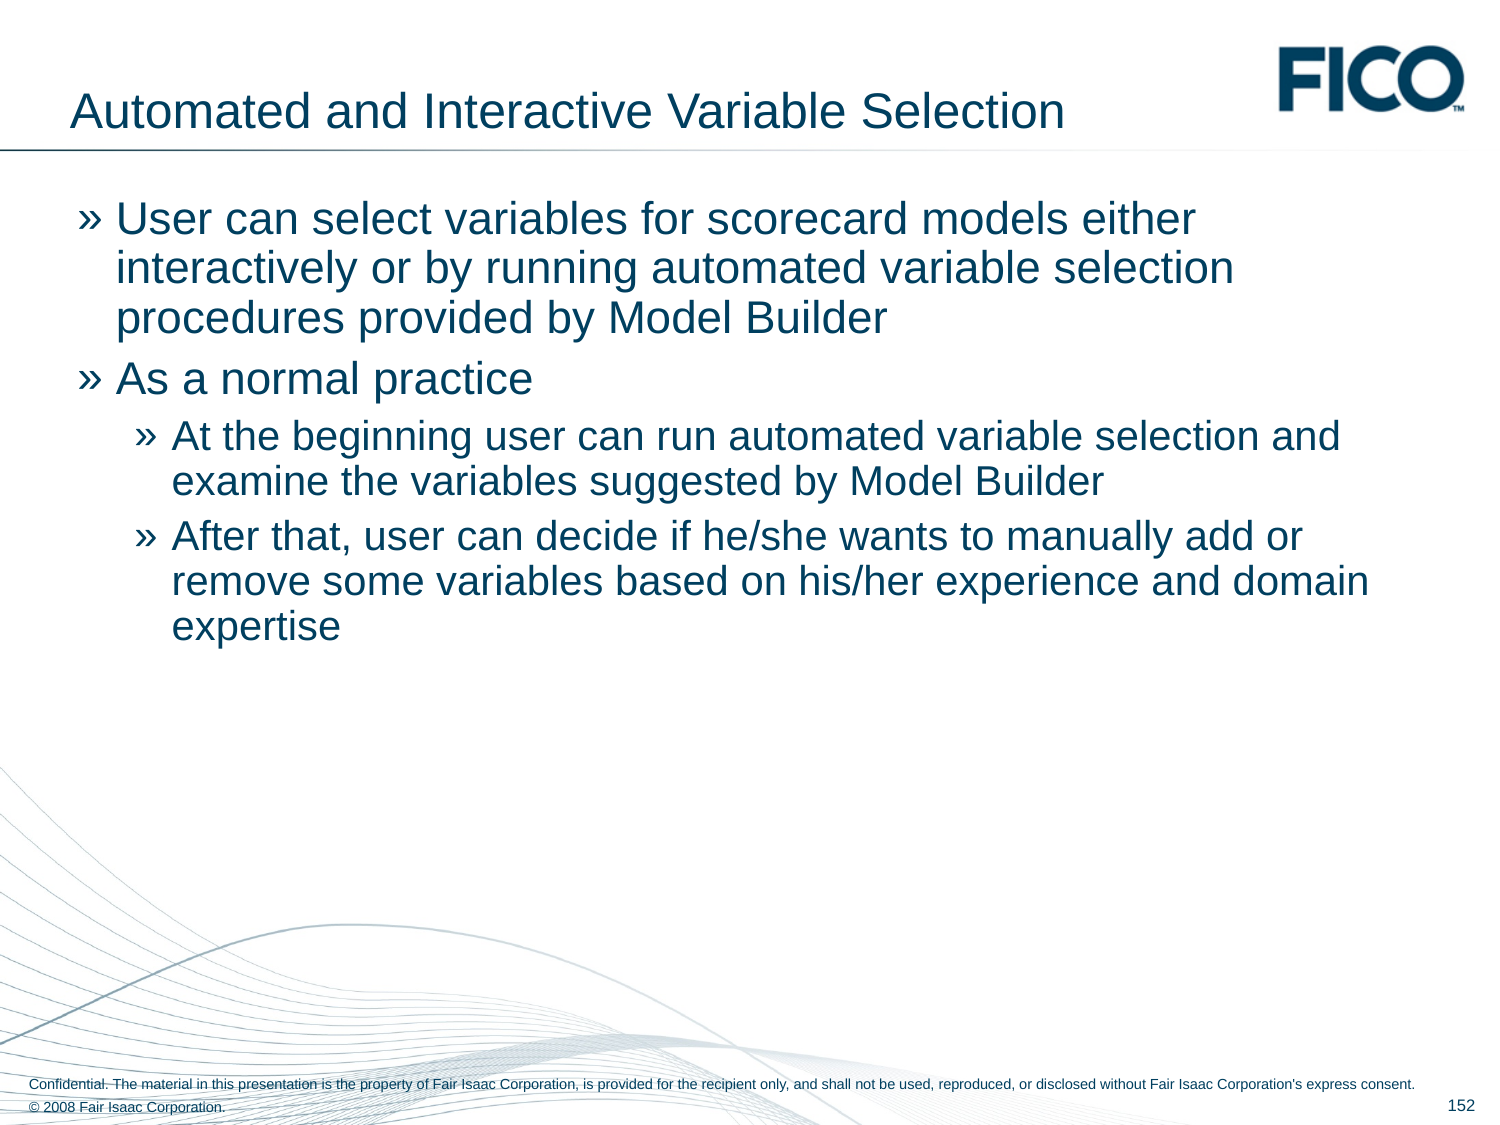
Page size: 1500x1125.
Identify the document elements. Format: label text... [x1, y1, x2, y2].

picture [0, 0, 1500, 1125]
list User can select variables for scorecard models either interactively or by running automated variable selection procedures provided by Model Builder As a normal practice At the beginning user can run automated variable selection and examine the variables suggested by Model Builder After that, user can decide if he/she wants to manually add or remove some variables based on his/her experience and domain expertise [62, 187, 1463, 670]
title Automated and Interactive Variable Selection [62, 0, 1463, 139]
